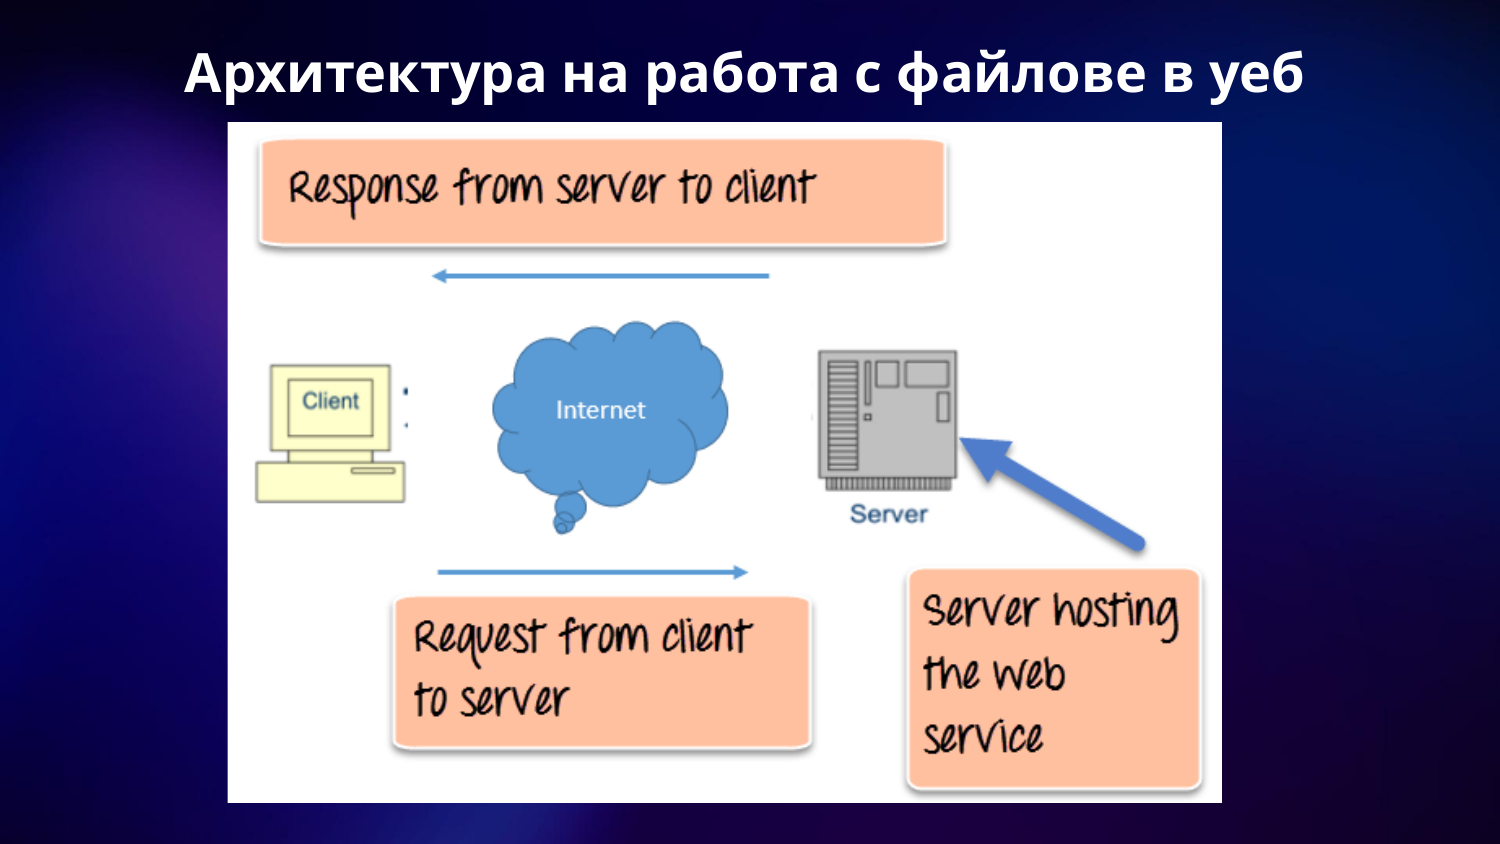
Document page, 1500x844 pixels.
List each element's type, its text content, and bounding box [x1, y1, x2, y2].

title Архитектура на работа с файлове в уеб приложения [22, 23, 1470, 167]
picture [0, 0, 1500, 844]
